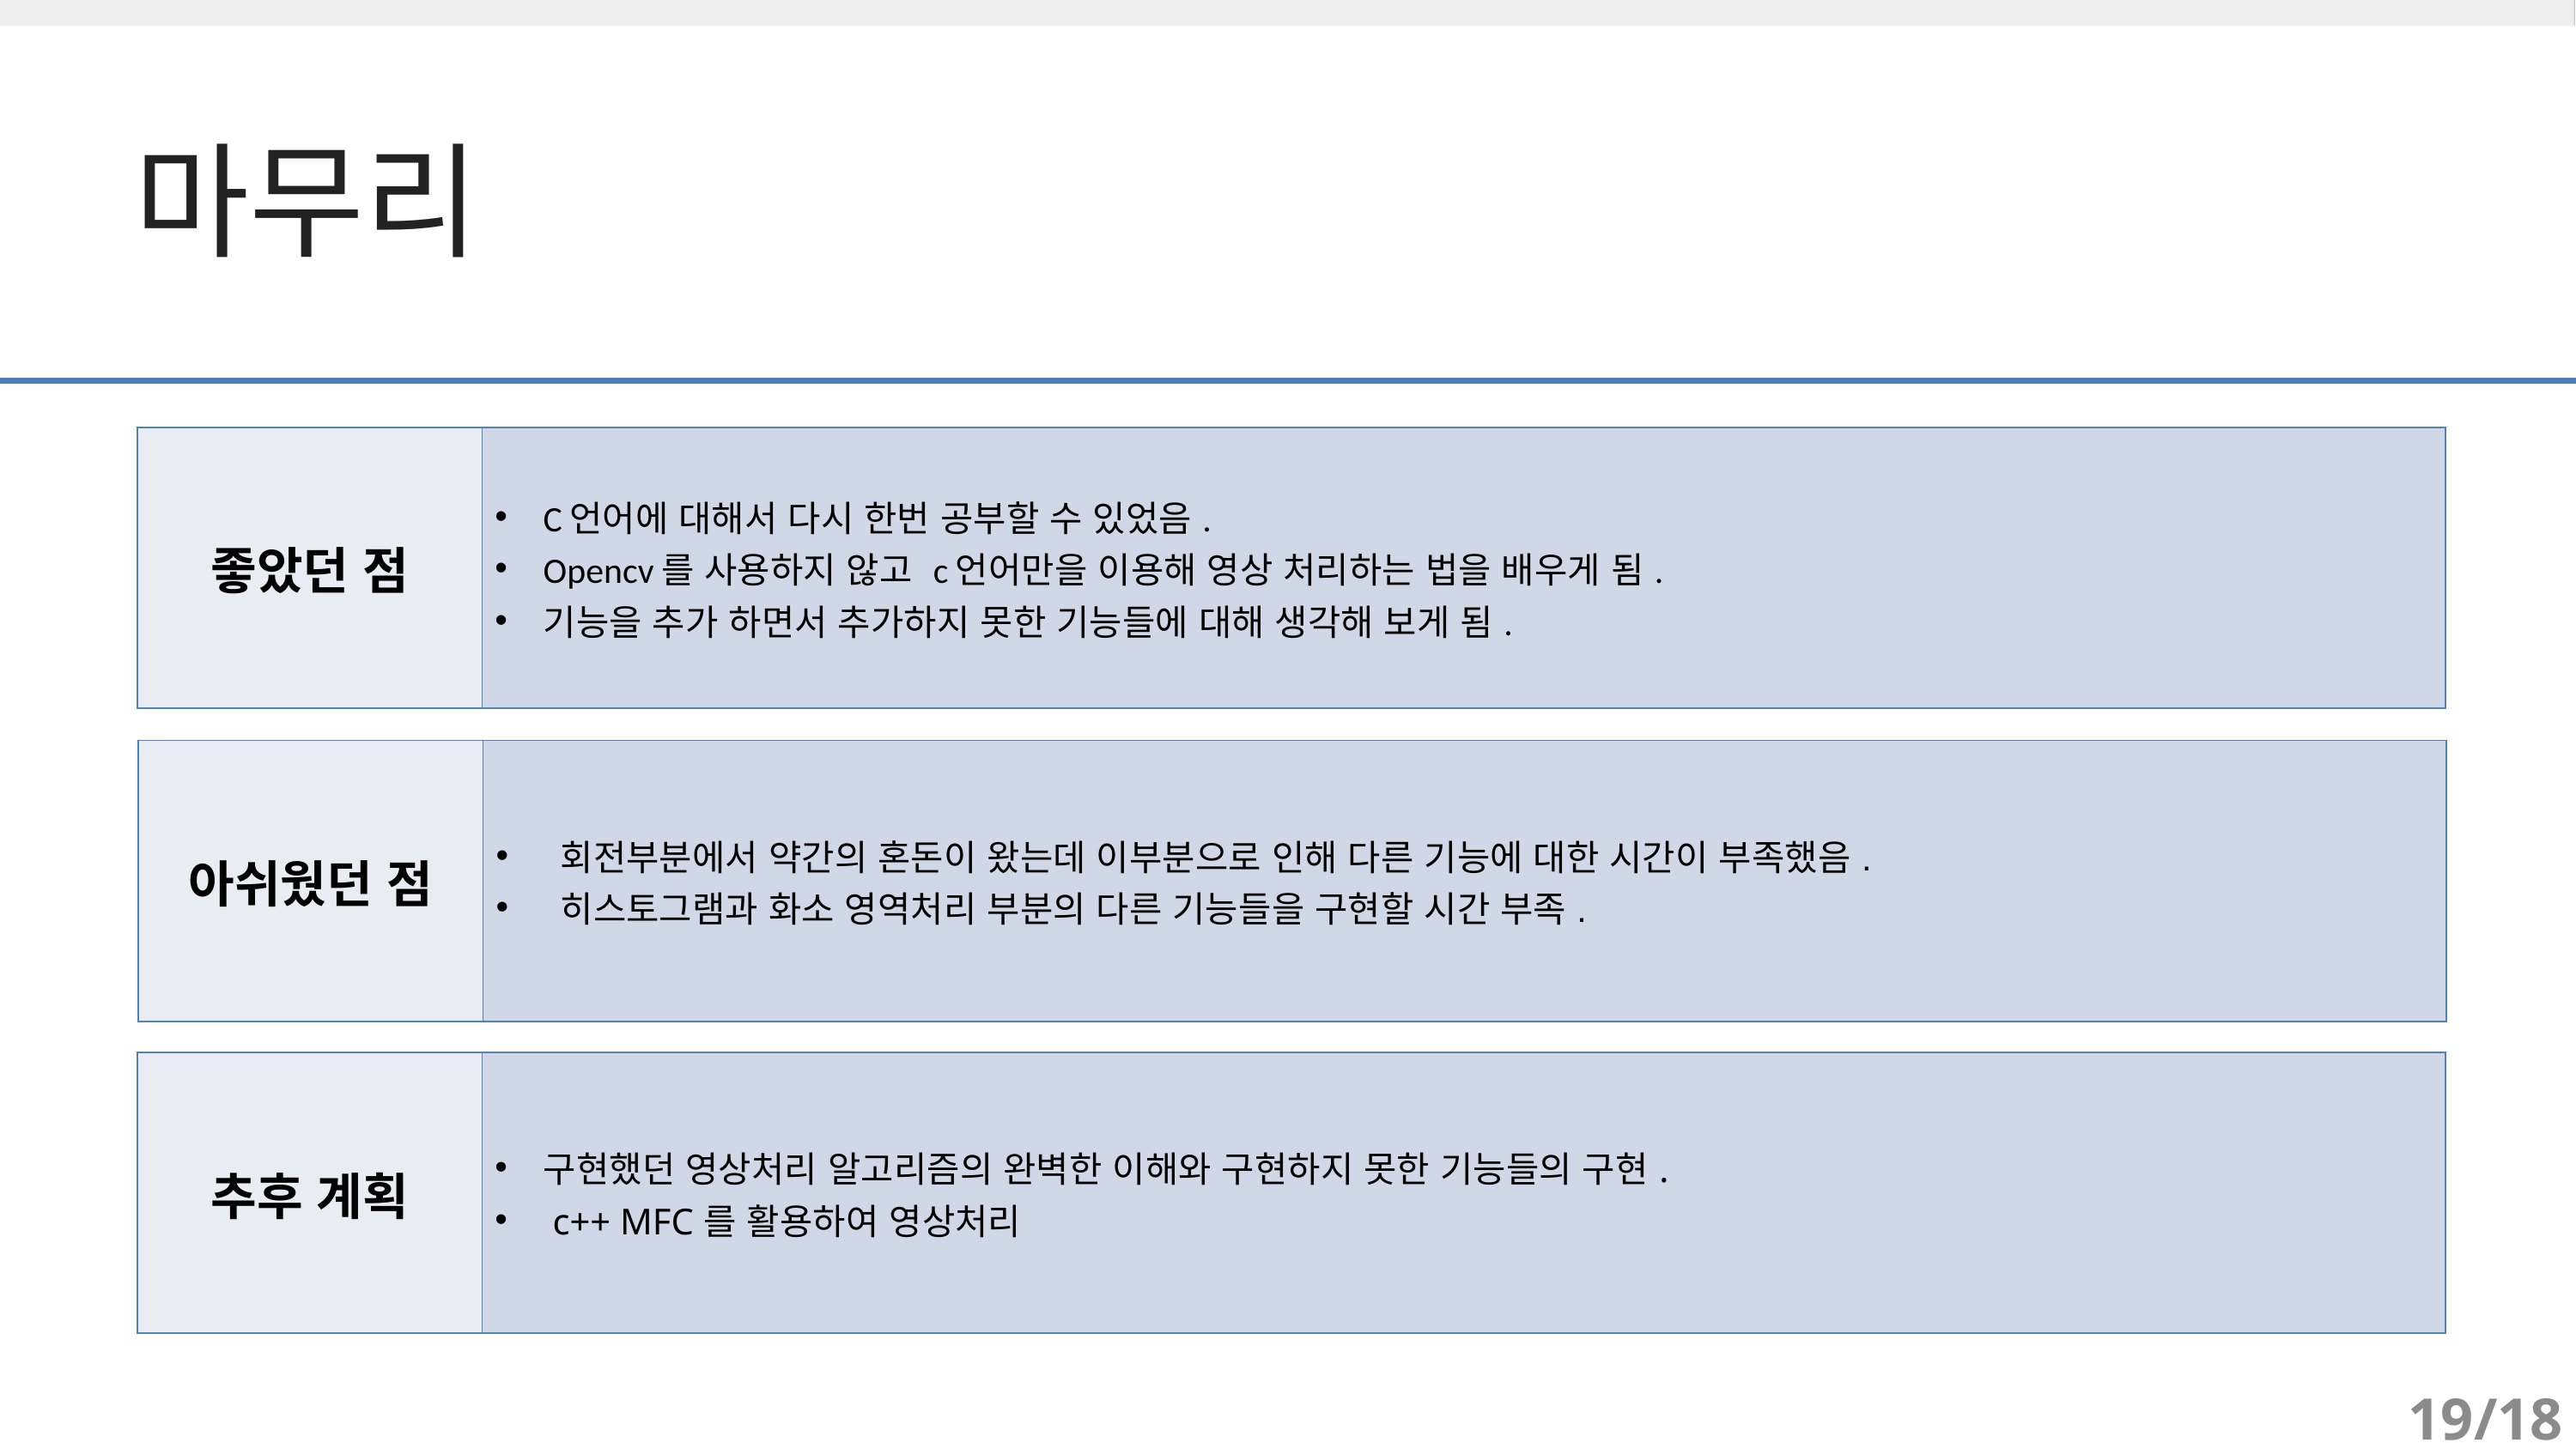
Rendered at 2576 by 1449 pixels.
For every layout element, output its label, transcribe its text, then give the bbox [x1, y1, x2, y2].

table_header 구현했던 영상처리 알고리즘의 완벽한 이해와 구현하지 못한 기능들의 구현. c++ MFC를 활용하여 영상처리 [483, 1053, 2445, 1332]
table_header C언어에 대해서 다시 한번 공부할 수 있었음. Opencv를 사용하지 않고 c언어만을 이용해 영상 처리하는 법을 배우게 됨. 기능을 추가 하면서 추가하지 못한 기능들에 대해 생각해 보게 됨. [483, 428, 2445, 707]
table_header 추후 계획 [138, 1053, 482, 1332]
table_header 좋았던 점 [138, 428, 482, 707]
table_header 아쉬웠던 점 [139, 741, 483, 1021]
text_box 마무리 [121, 116, 2576, 279]
table_header 회전부분에서 약간의 혼돈이 왔는데 이부분으로 인해 다른 기능에 대한 시간이 부족했음. 히스토그램과 화소 영역처리 부분의 다른 기능들을 구현할 시간 부족. [483, 741, 2445, 1021]
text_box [0, 0, 2576, 26]
slide_number 18/18 [2275, 1396, 2576, 1448]
